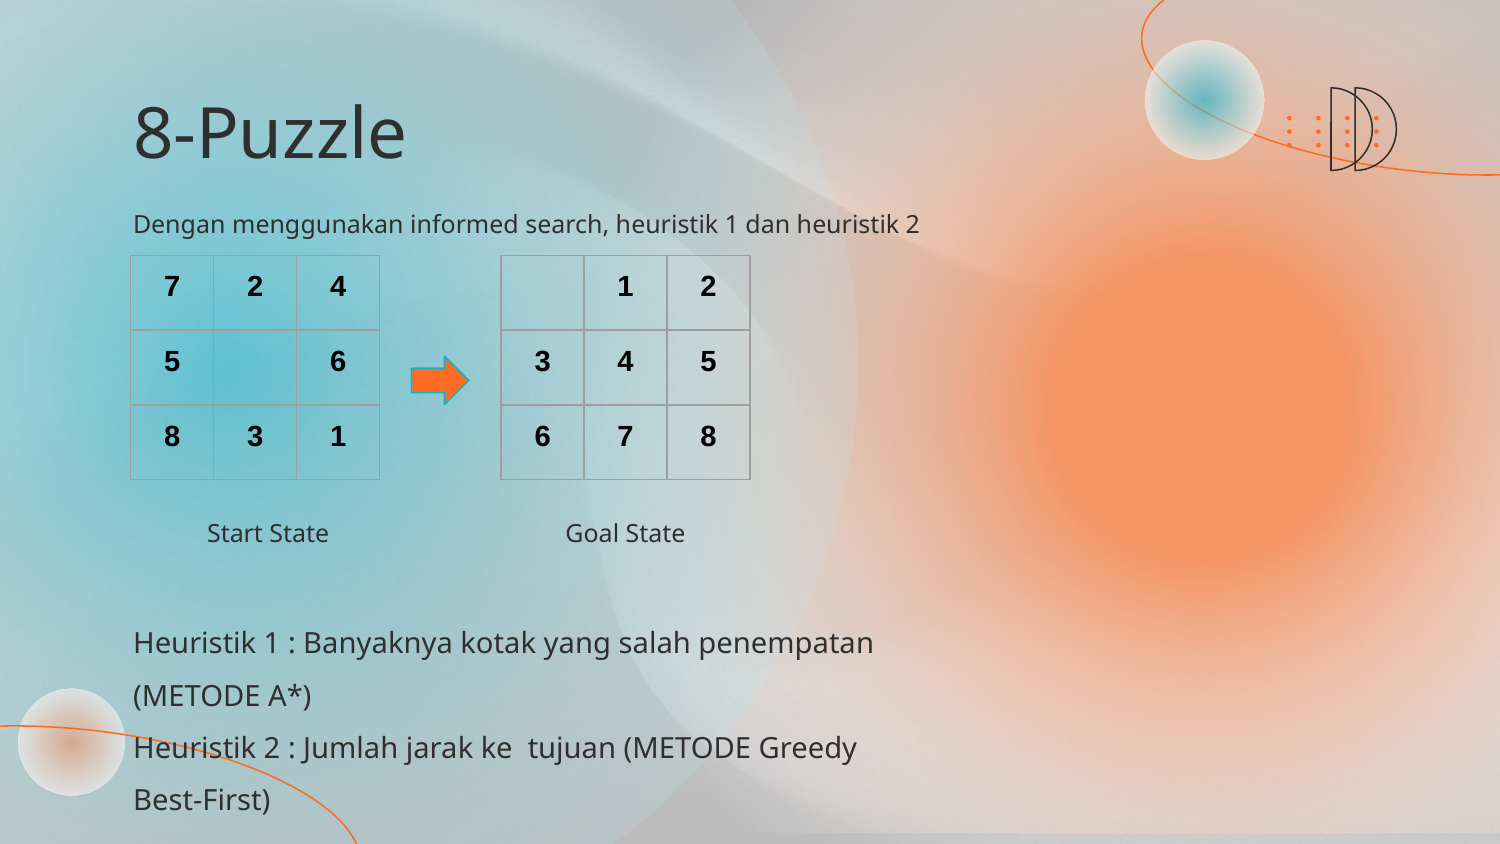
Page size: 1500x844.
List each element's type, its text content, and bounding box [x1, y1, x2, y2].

table_cell 7 [585, 406, 666, 479]
table_header 4 [297, 256, 379, 329]
table_cell 6 [297, 331, 379, 404]
table_cell 3 [214, 406, 296, 479]
table_cell 6 [502, 406, 583, 479]
table_header 1 [585, 256, 666, 329]
text_box [411, 355, 469, 405]
table_header 2 [214, 256, 296, 329]
table_cell 4 [585, 331, 666, 404]
title 8-Puzzle [118, 72, 1281, 167]
table_header [502, 256, 583, 329]
table_cell 8 [131, 406, 213, 479]
table_cell [214, 331, 296, 404]
table_header 7 [131, 256, 213, 329]
text_box [1141, 0, 1500, 176]
text_box Heuristik 1 : Banyaknya kotak yang salah penempatan (METODE A*) Heuristik 2 : Jumlah jarak ke tujuan (METODE Greedy Best-First) [118, 591, 938, 729]
table_cell 5 [668, 331, 749, 404]
table_cell 8 [668, 406, 749, 479]
text_box Goal State [514, 502, 737, 569]
table_cell 5 [131, 331, 213, 404]
list Dengan menggunakan informed search, heuristik 1 dan heuristik 2 [118, 189, 1382, 256]
table_cell 1 [297, 406, 379, 479]
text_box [1286, 87, 1397, 171]
text_box Start State [156, 502, 380, 569]
text_box [1145, 40, 1265, 160]
table_cell 3 [502, 331, 583, 404]
table_header 2 [668, 256, 749, 329]
